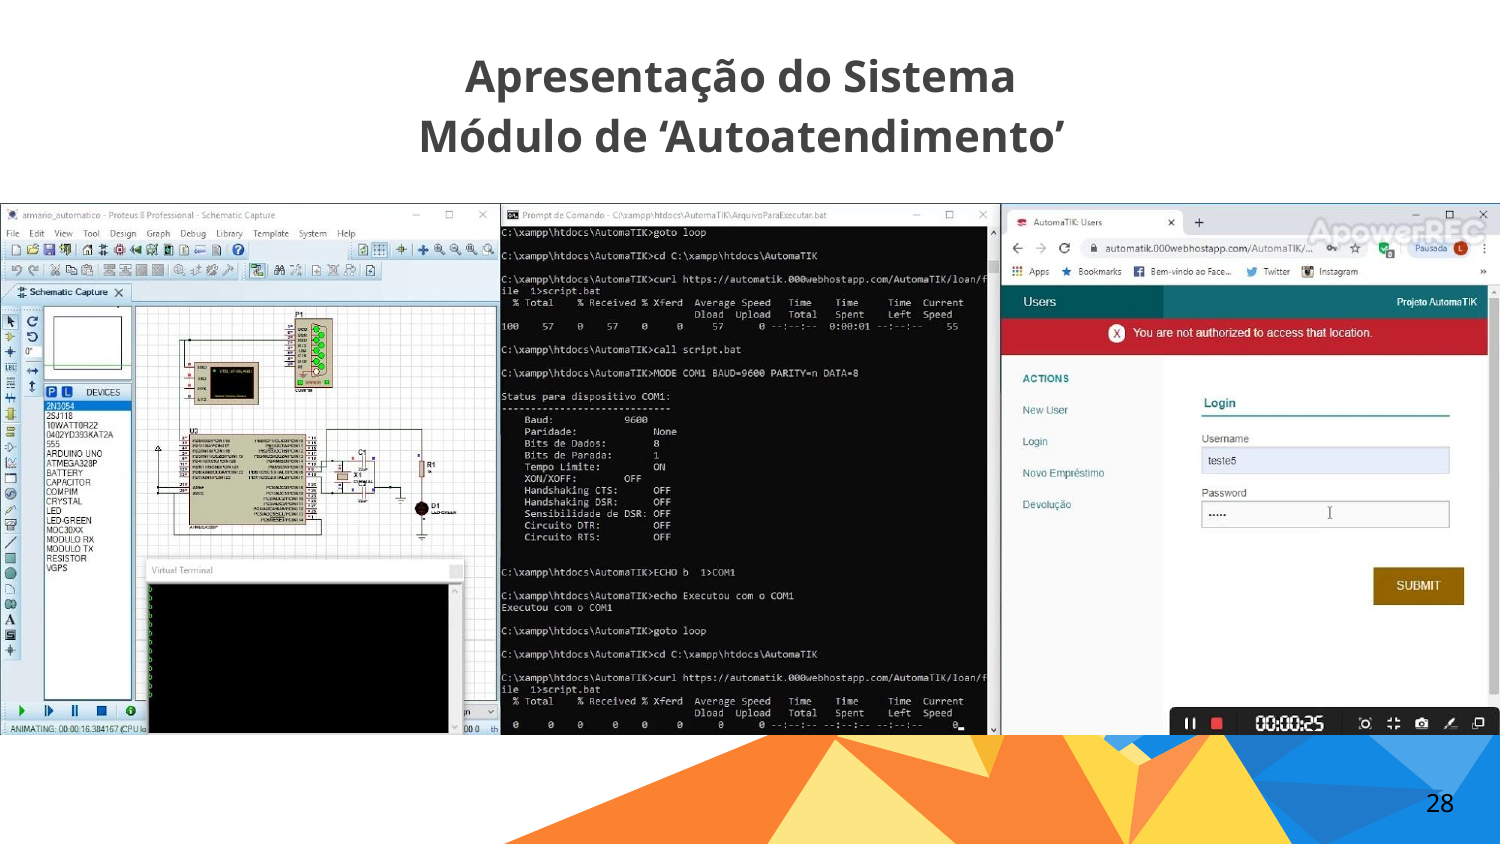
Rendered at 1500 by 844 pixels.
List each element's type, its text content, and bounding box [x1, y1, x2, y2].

title Módulo de ‘Autoatendimento’ [379, 108, 1103, 177]
picture [0, 203, 1500, 736]
slide_number ‹#› [1410, 772, 1500, 837]
title Apresentação do Sistema [426, 21, 1057, 117]
